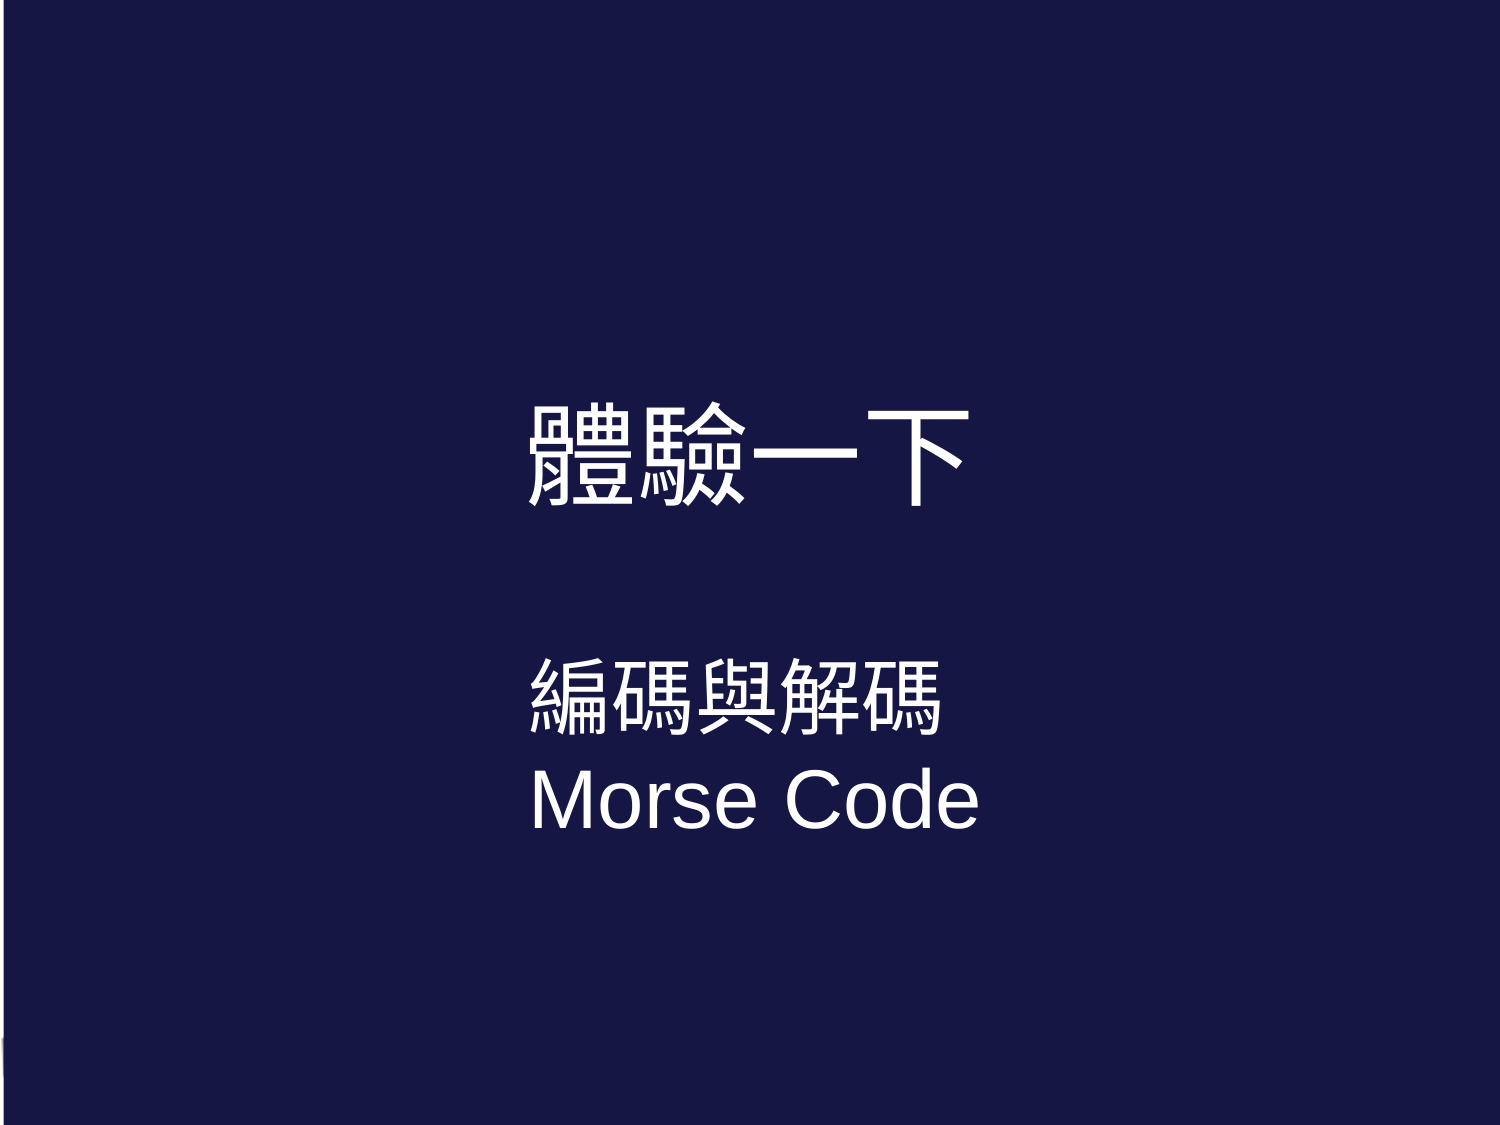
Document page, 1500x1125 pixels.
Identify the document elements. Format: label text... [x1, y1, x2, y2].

text_box [3, 0, 1500, 1125]
text_box 編碼與解碼 Morse Code [514, 637, 998, 853]
text_box 體驗一下 [510, 378, 990, 528]
